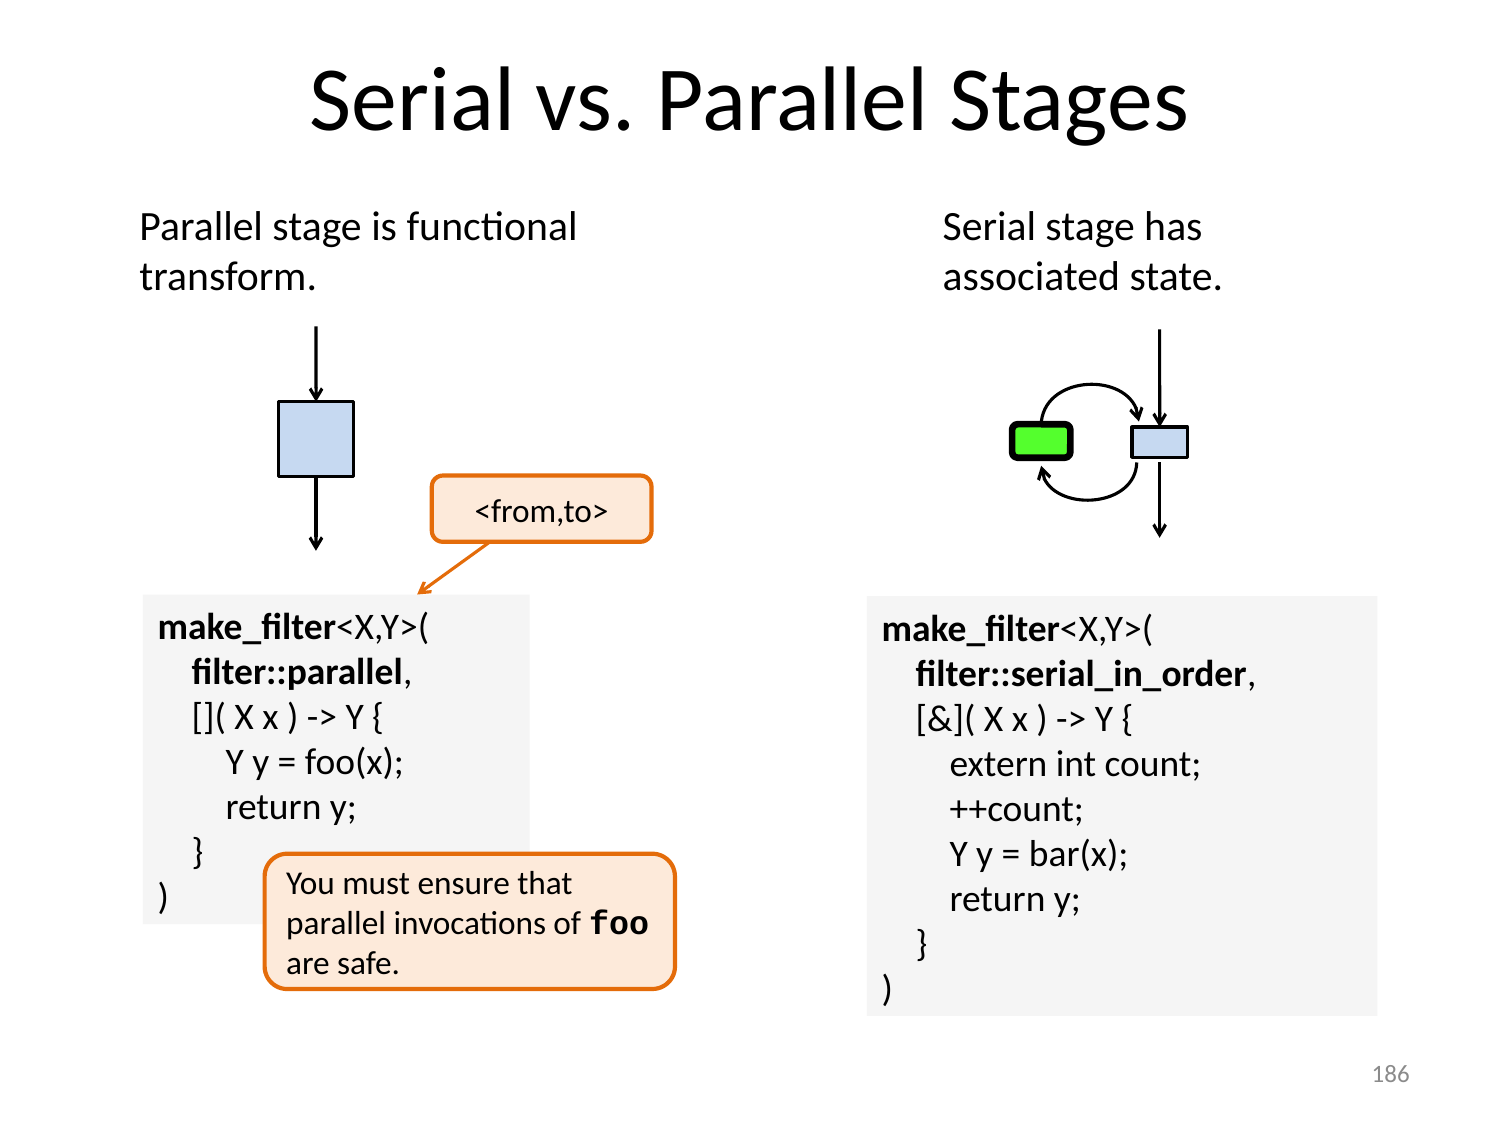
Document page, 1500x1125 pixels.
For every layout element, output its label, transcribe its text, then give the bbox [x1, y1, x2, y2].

title Serial vs. Parallel Stages [75, 0, 1425, 188]
slide_number 186 [1074, 1042, 1425, 1103]
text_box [416, 475, 652, 595]
text_box make_filter<X,Y>( filter::serial_in_order, [&]( X x ) -> Y { extern int count; ++count; Y y = bar(x); return y; } ) [866, 596, 1378, 1016]
text_box [278, 401, 354, 477]
text_box Parallel stage is functional transform. [124, 191, 619, 306]
text_box You must ensure that parallel invocations of foo are safe. [264, 853, 676, 990]
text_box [927, 190, 1352, 539]
text_box make_filter<X,Y>( filter::parallel, []( X x ) -> Y { Y y = foo(x); return y; } ) [142, 594, 530, 925]
